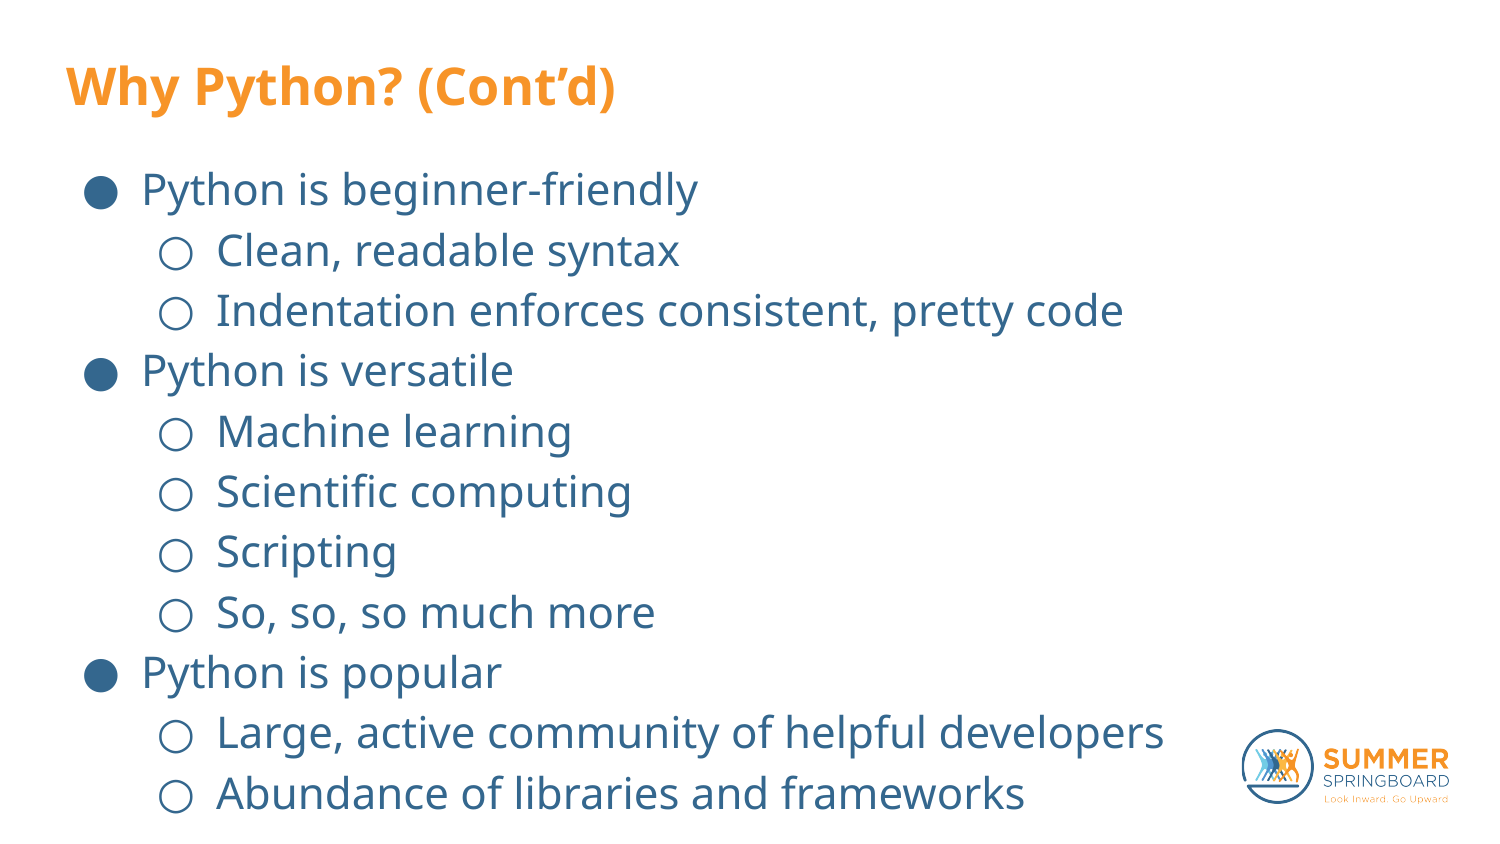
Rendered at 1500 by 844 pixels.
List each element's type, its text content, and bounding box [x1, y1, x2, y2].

title Why Python? (Cont’d) [51, 26, 1449, 139]
picture [1241, 729, 1449, 804]
list Python is beginner-friendly Clean, readable syntax Indentation enforces consistent, pretty code Python is versatile Machine learning Scientific computing Scripting So, so, so much more Python is popular Large, active community of helpful developers Abundance of libraries and frameworks [51, 139, 1449, 714]
